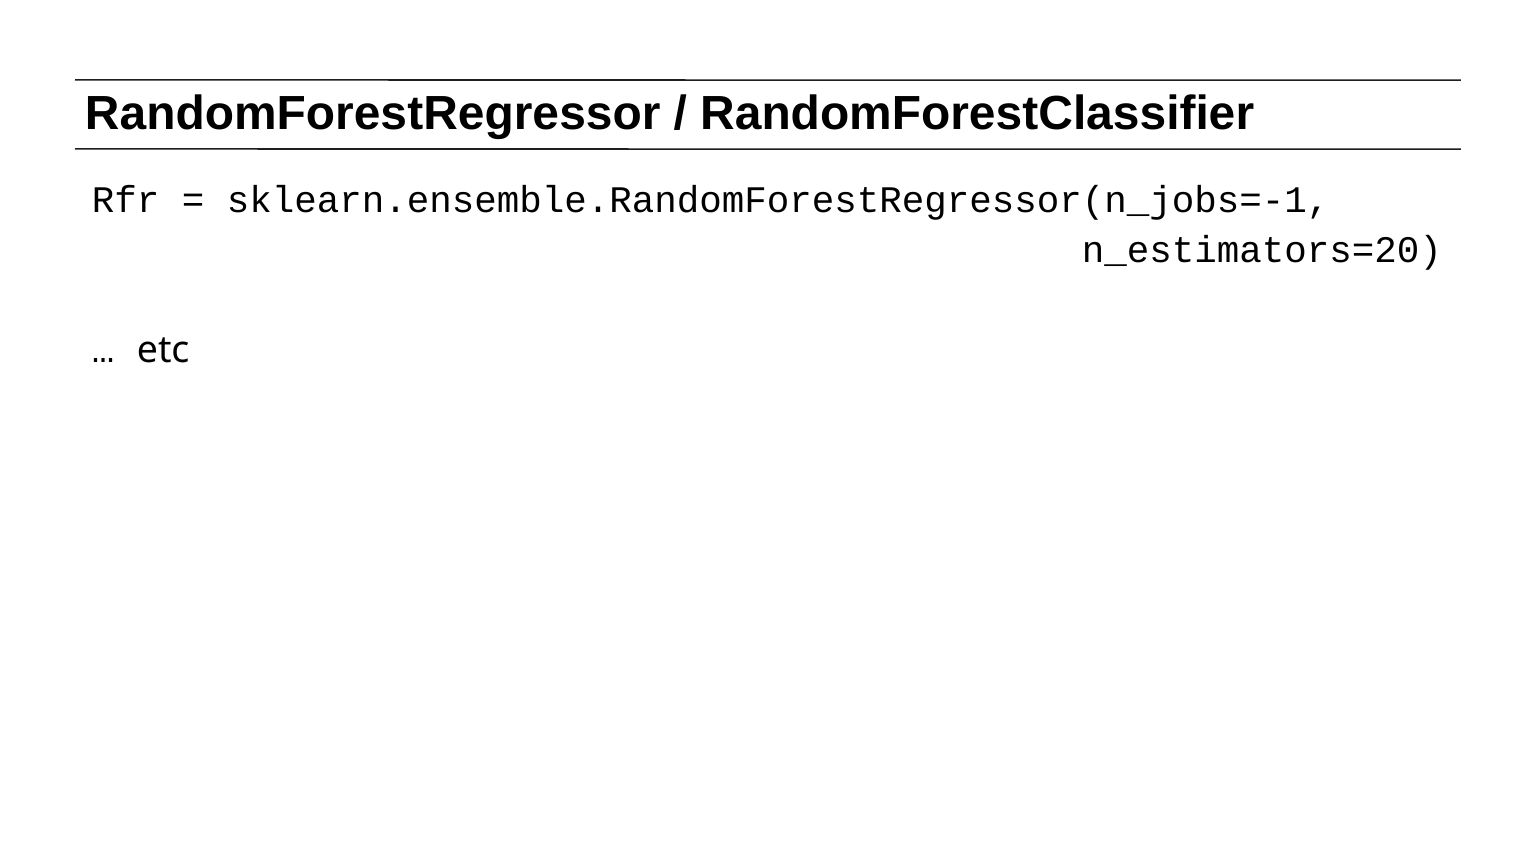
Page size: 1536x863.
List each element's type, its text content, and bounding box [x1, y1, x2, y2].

list Rfr = sklearn.ensemble.RandomForestRegressor(n_jobs=-1, n_estimators=20) … etc [76, 160, 1460, 334]
title RandomForestRegressor / RandomForestClassifier [76, 82, 1369, 148]
